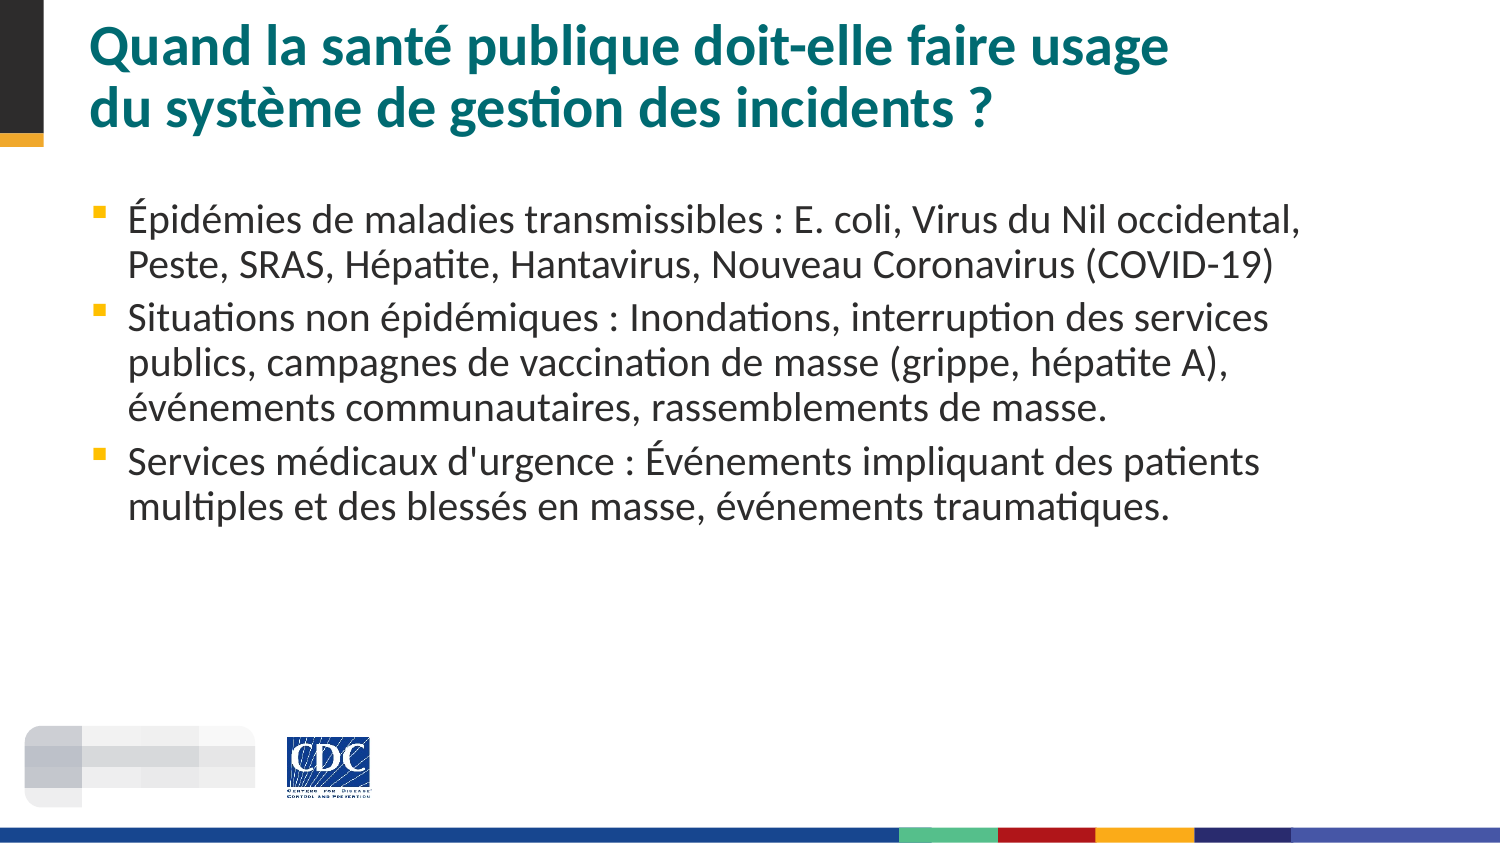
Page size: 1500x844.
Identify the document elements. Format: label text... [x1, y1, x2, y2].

title Quand la santé publique doit-elle faire usage du système de gestion des incidents ? [75, 33, 1425, 147]
picture [287, 739, 372, 798]
list Épidémies de maladies transmissibles : E. coli, Virus du Nil occidental, Peste, SRAS, Hépatite, Hantavirus, Nouveau Coronavirus (COVID-19) Situations non épidémiques : Inondations, interruption des services publics, campagnes de vaccination de masse (grippe, hépatite A), événements communautaires, rassemblements de masse. Services médicaux d'urgence : Événements impliquant des patients multiples et des blessés en masse, événements traumatiques. [75, 190, 1414, 739]
